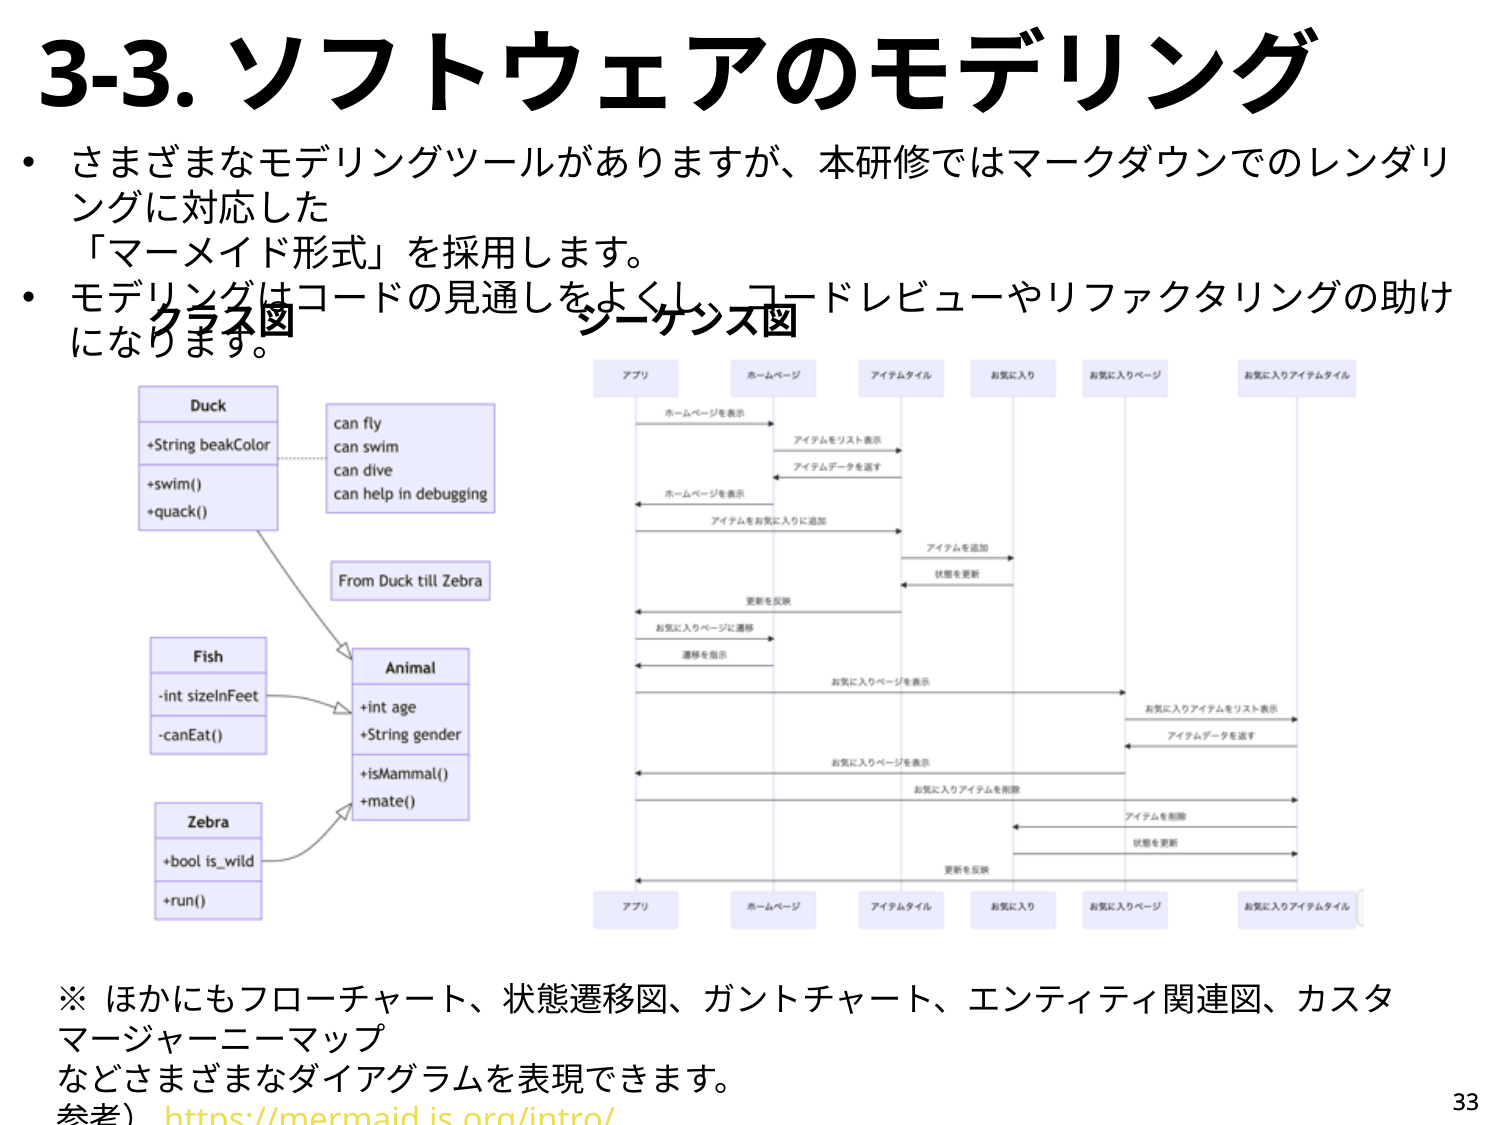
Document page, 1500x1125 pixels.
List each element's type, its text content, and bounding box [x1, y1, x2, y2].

text_box シーケンス図 [561, 289, 904, 349]
text_box さまざまなモデリングツールがありますが、本研修ではマークダウンでのレンダリングに対応した 「マーメイド形式」を採用します。 モデリングはコードの見通しをよくし、コードレビューやリファクタリングの助けになります。 [7, 131, 1500, 371]
text_box 3-3.ソフトウェアのモデリング [23, 7, 1483, 126]
picture [585, 355, 1364, 936]
text_box ※ ほかにもフローチャート、状態遷移図、ガントチャート、エンティティ関連図、カスタマージャーニーマップ などさまざまなダイアグラムを表現できます。 参考）https://mermaid.js.org/intro/ [41, 970, 1438, 1125]
text_box クラス図 [132, 289, 369, 349]
picture [132, 377, 503, 929]
